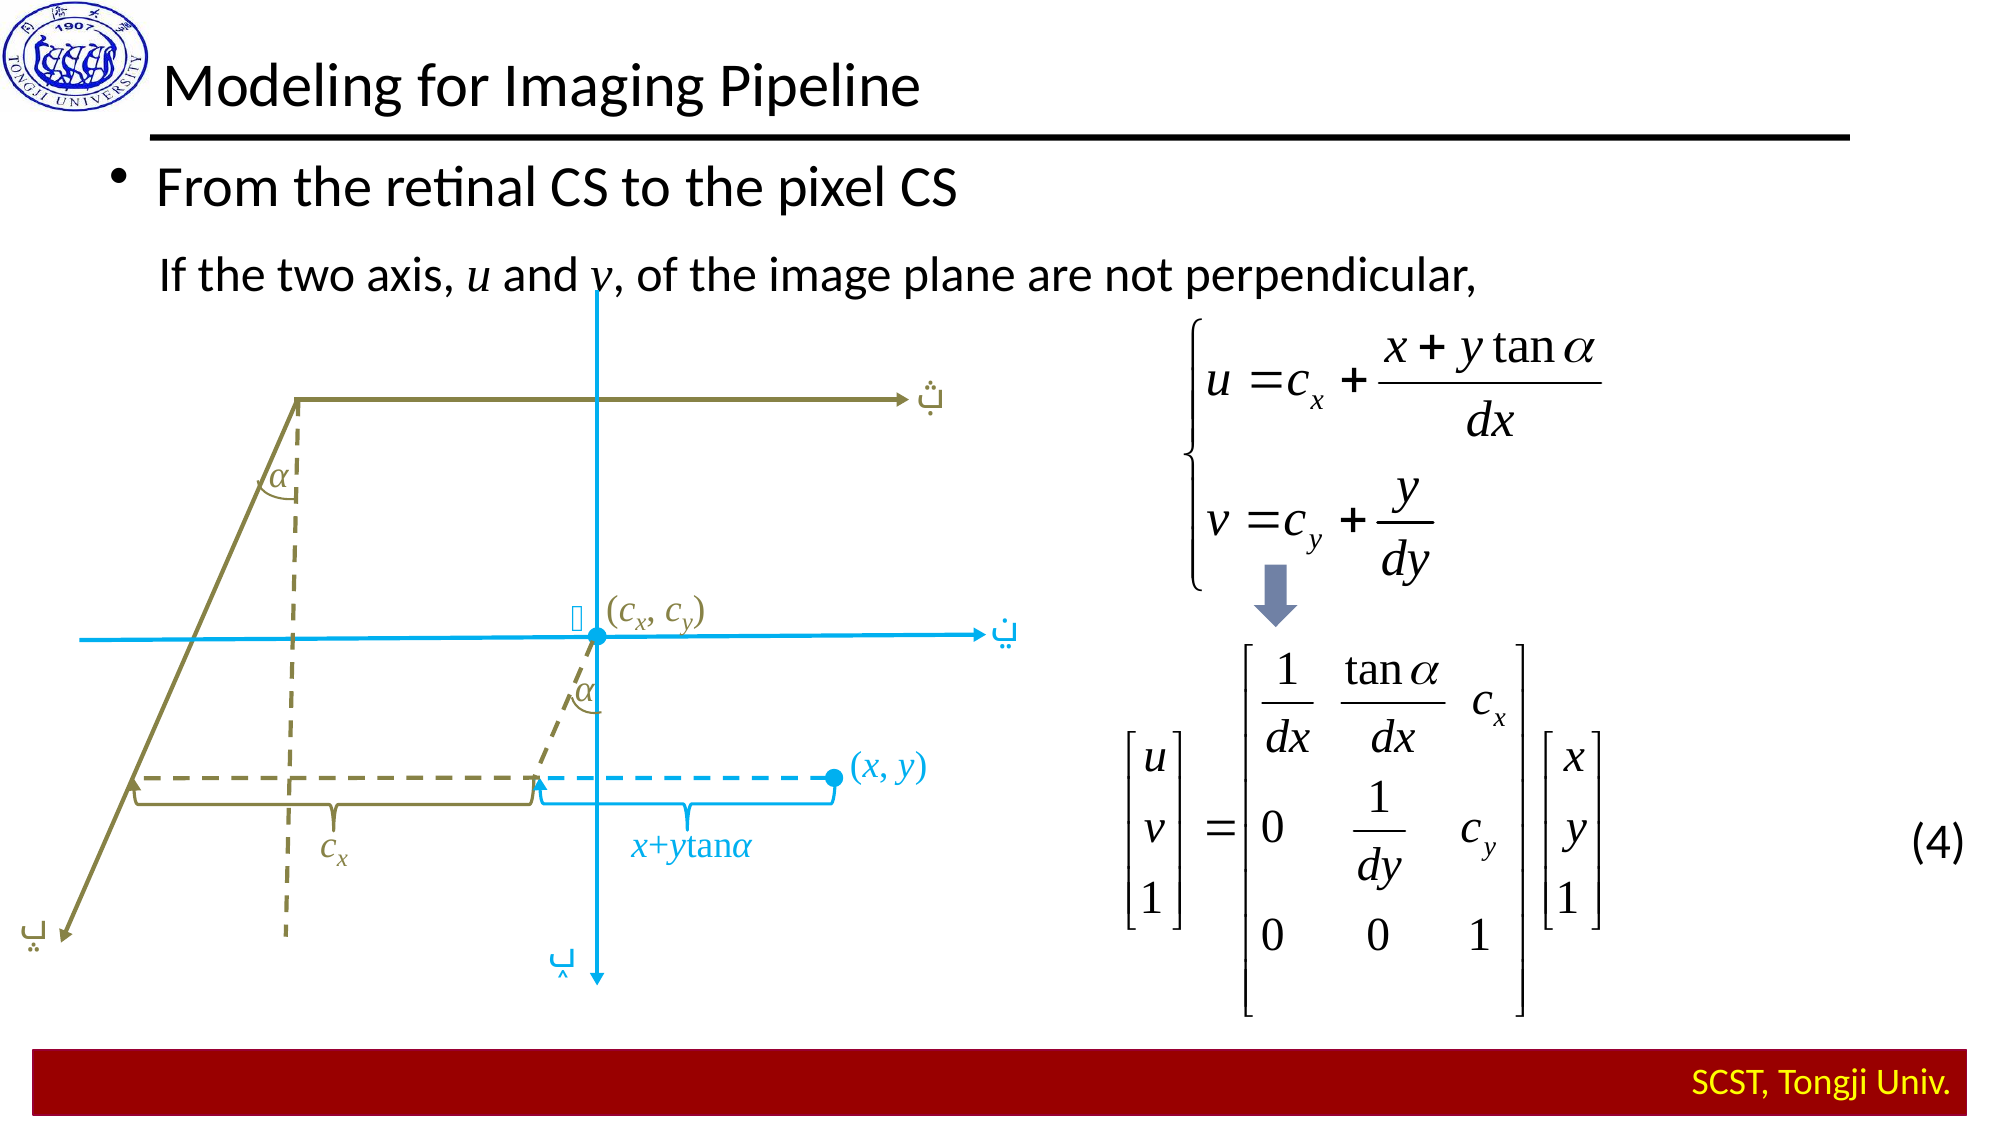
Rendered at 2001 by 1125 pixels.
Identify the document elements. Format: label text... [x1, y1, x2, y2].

text_box From the retinal CS to the pixel CS [20, 140, 1886, 256]
text_box [1259, 611, 1292, 628]
text_box If the two axis, u and v, of the image plane are not perpendicular, [144, 233, 1616, 309]
picture [0, 0, 150, 112]
text_box Modeling for Imaging Pipeline [147, 12, 1423, 140]
picture [11, 287, 1030, 1006]
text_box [1170, 308, 1616, 603]
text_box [1114, 634, 1620, 1029]
text_box (4) [1895, 801, 1986, 876]
